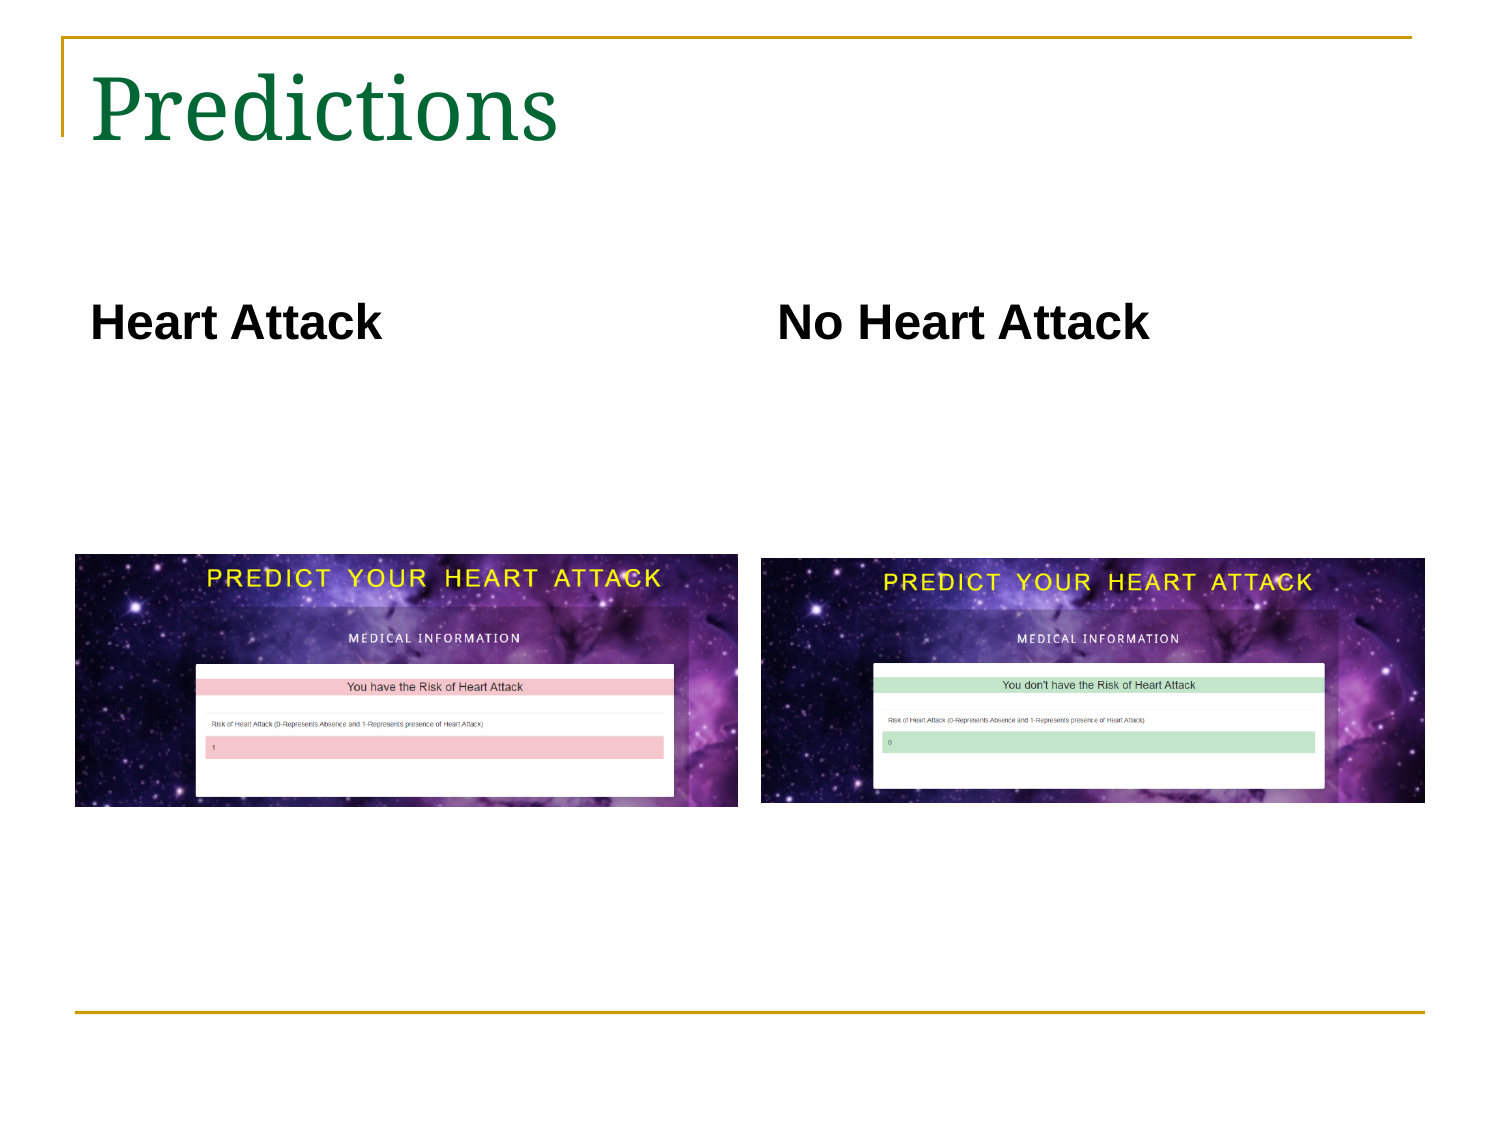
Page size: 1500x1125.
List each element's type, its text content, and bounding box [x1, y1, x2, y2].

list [761, 558, 1426, 803]
title Predictions [74, 44, 1426, 233]
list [74, 554, 738, 808]
list No Heart Attack [761, 251, 1426, 357]
list Heart Attack [74, 251, 738, 357]
